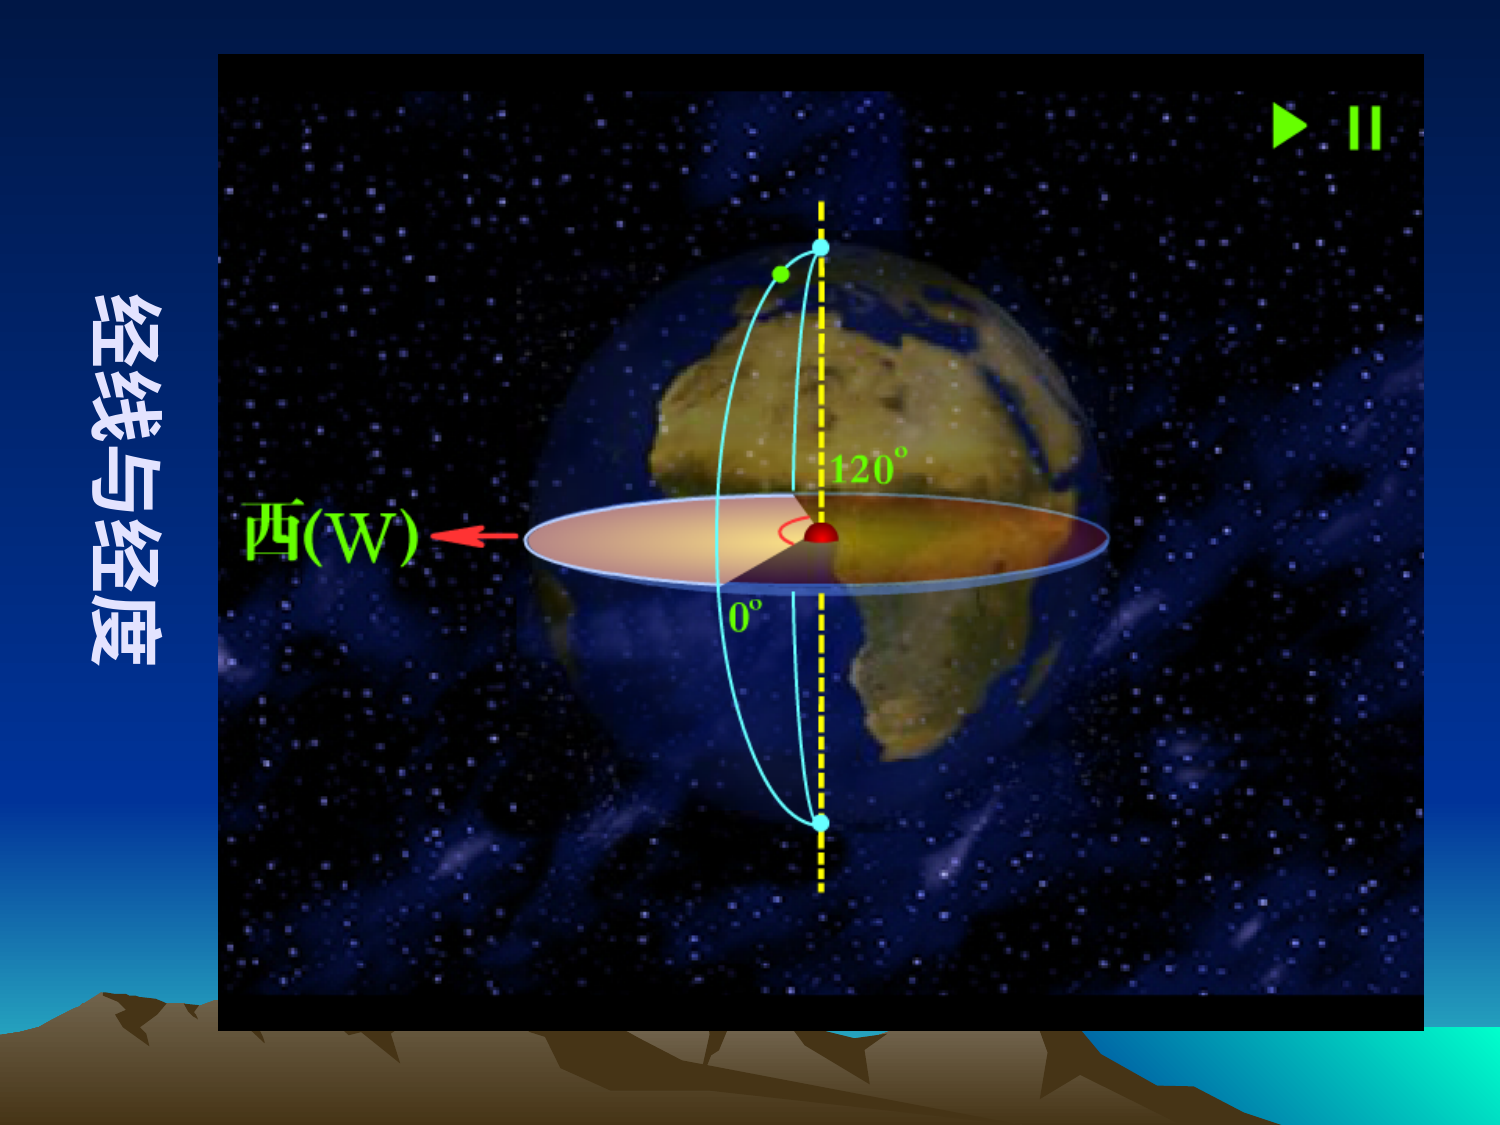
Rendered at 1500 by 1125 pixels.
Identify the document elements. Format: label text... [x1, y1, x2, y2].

text_box 经线与经度 [60, 278, 181, 664]
picture [218, 54, 1424, 1031]
